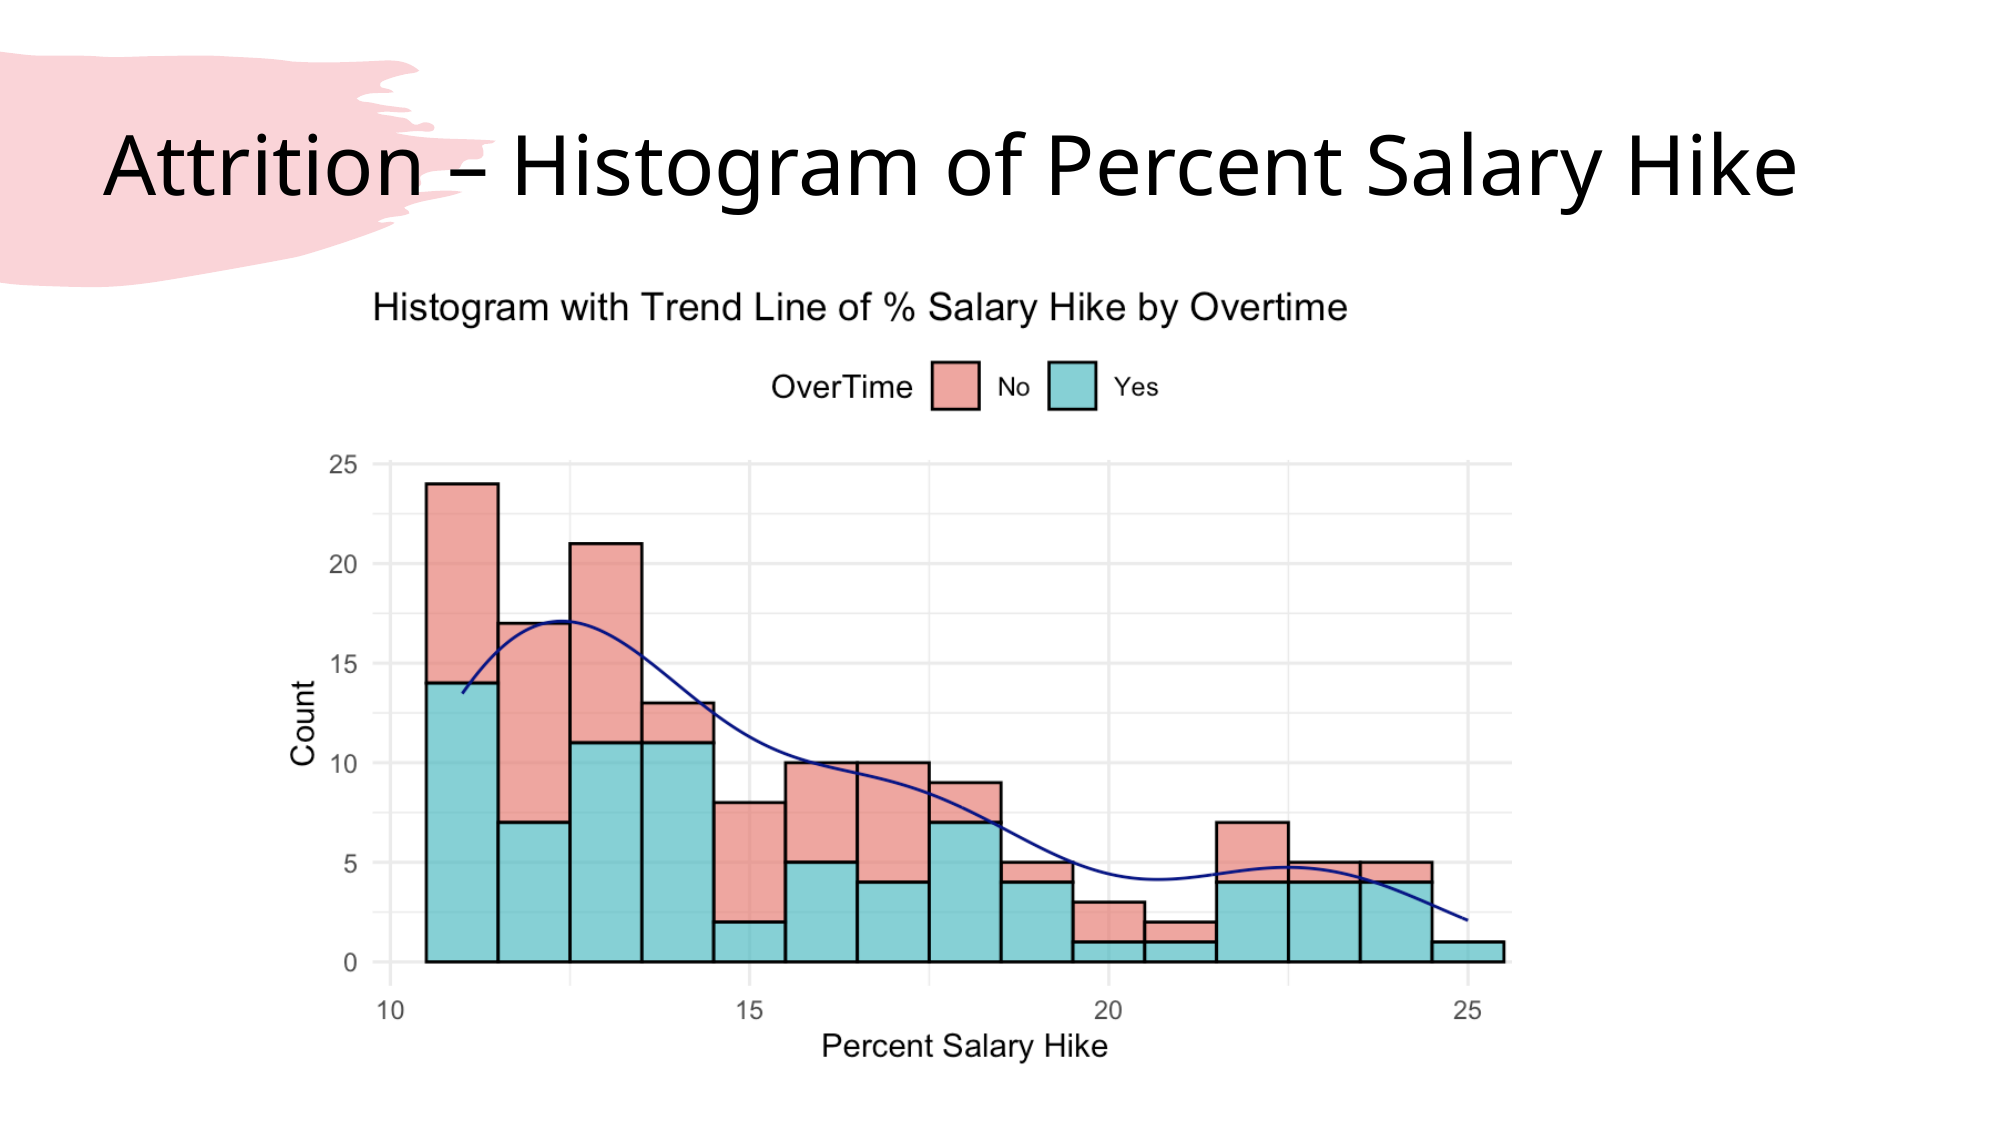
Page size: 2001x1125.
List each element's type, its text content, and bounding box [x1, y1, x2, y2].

title Attrition – Histogram of Percent Salary Hike [88, 59, 1863, 278]
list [279, 277, 1512, 1089]
